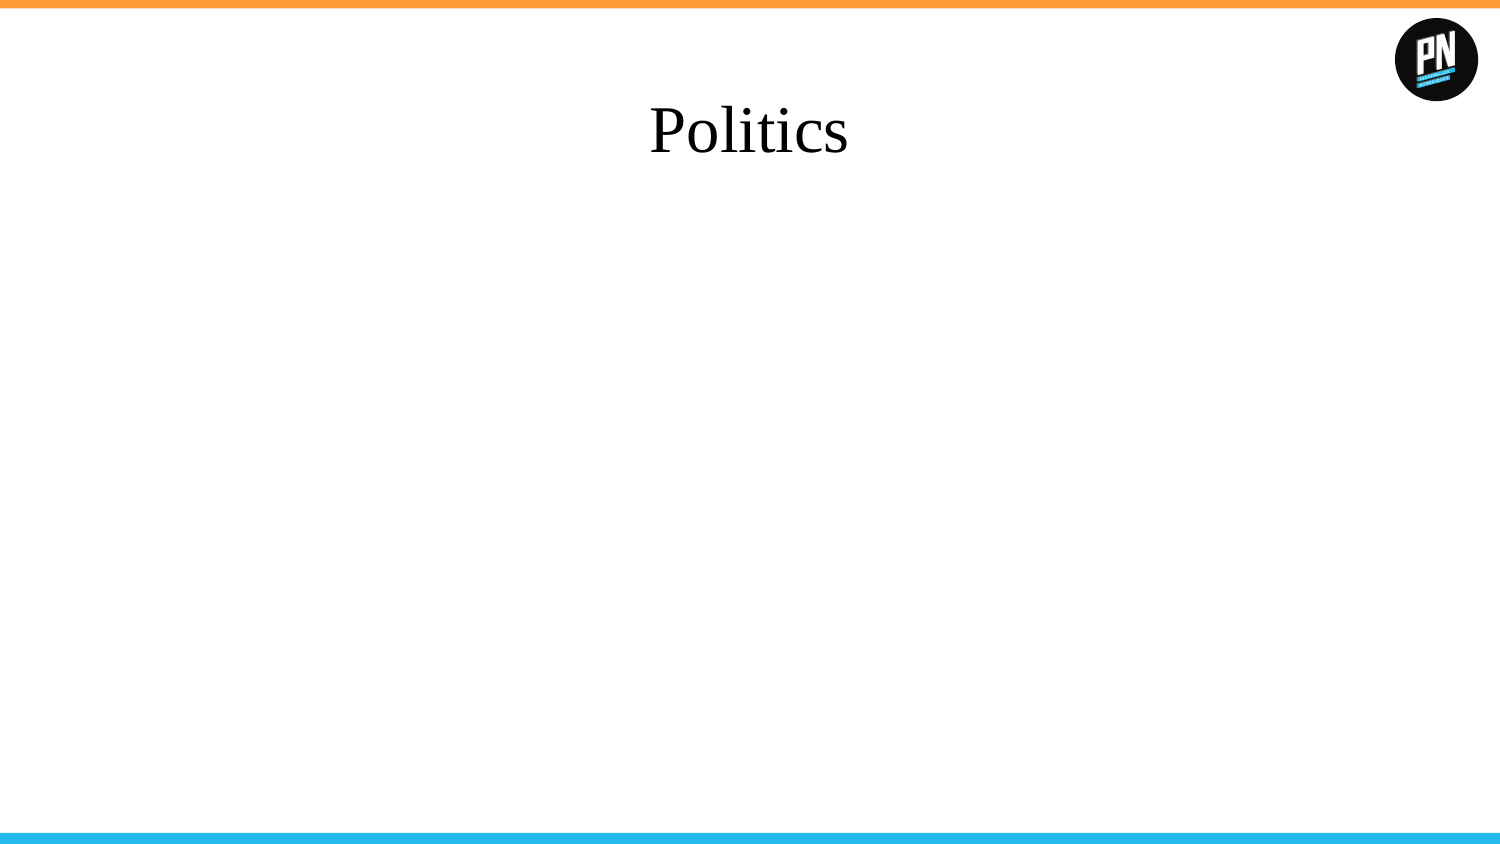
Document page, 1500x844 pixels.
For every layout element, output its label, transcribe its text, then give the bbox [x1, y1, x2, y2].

picture [1394, 17, 1479, 102]
text_box Politics [374, 78, 1125, 253]
